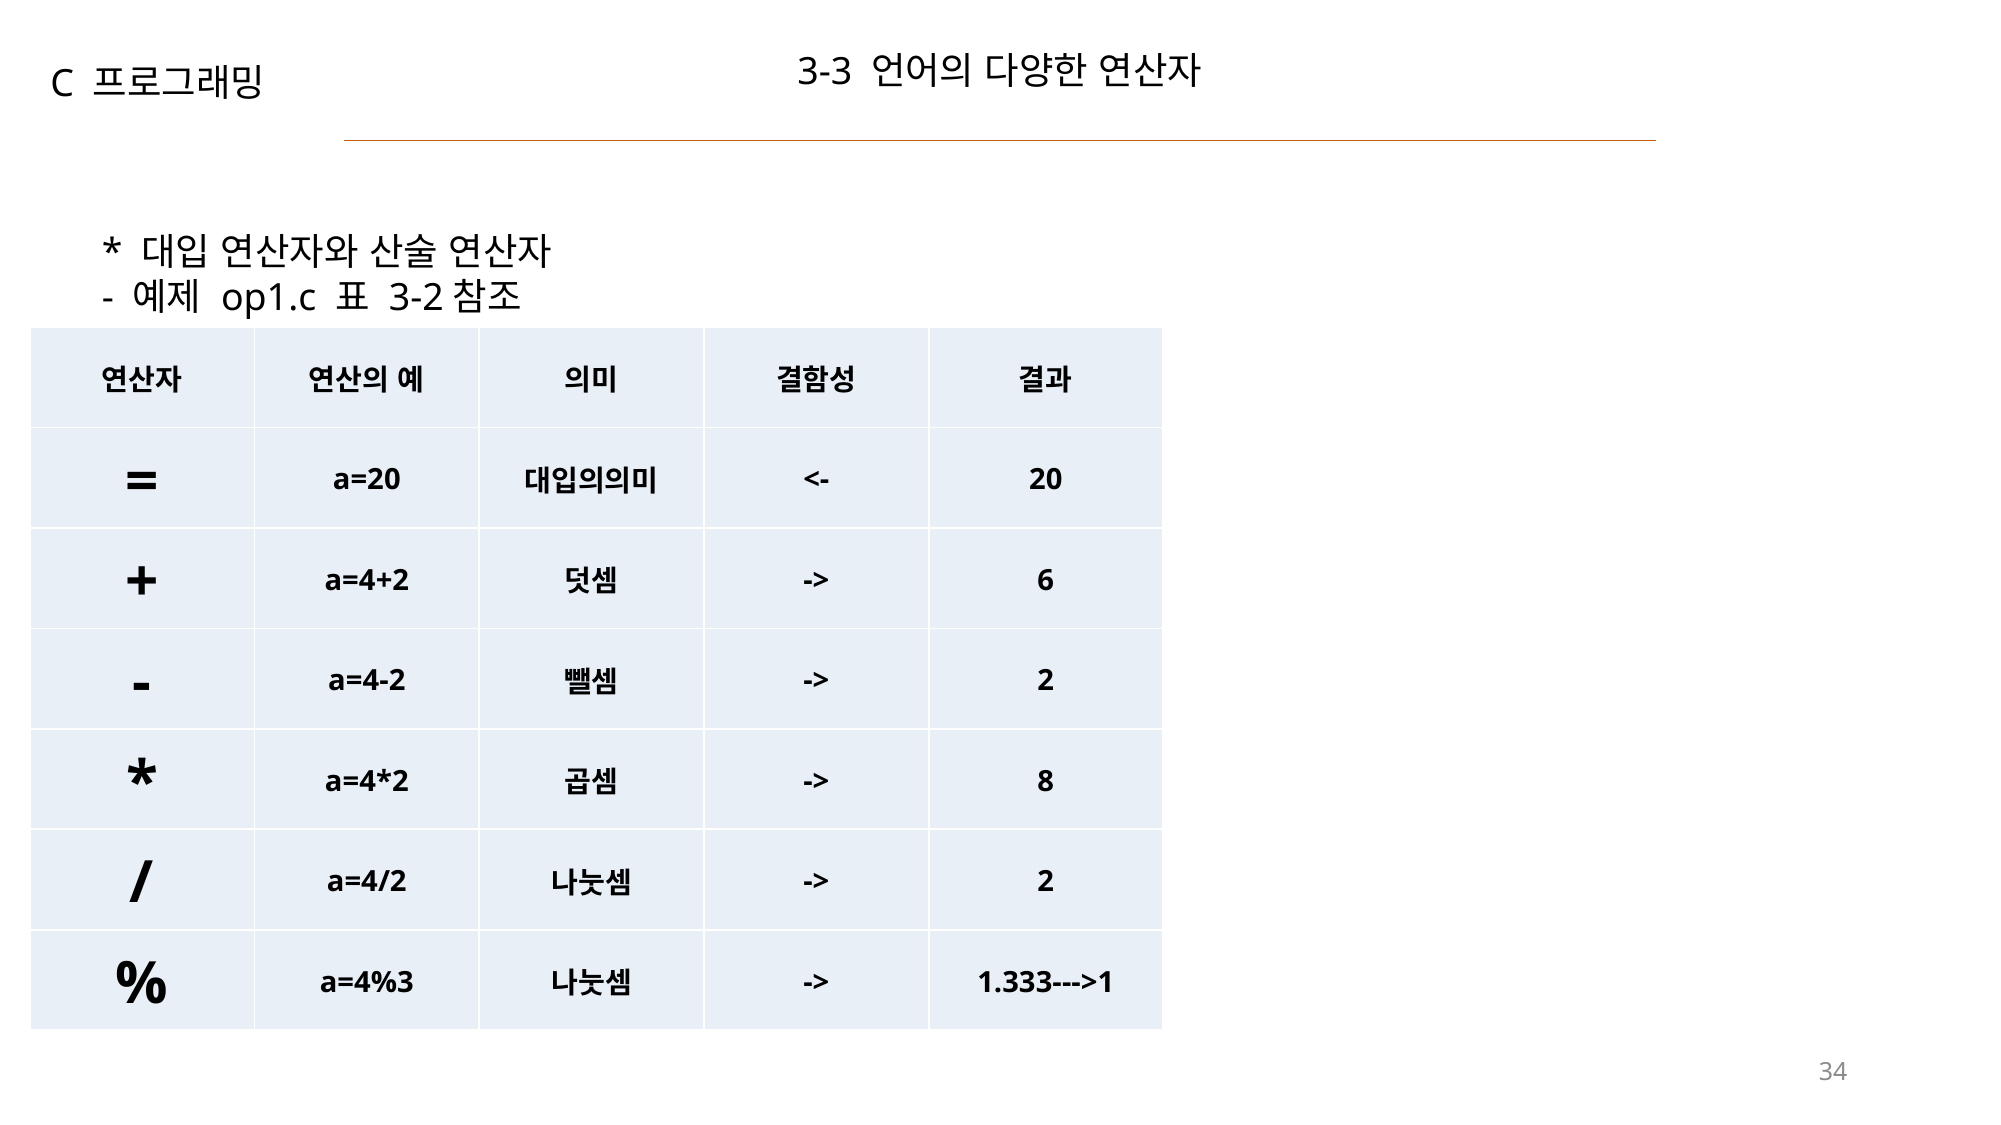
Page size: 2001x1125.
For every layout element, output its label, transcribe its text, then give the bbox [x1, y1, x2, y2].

table_cell -> [705, 931, 928, 1029]
table_cell a=4*2 [255, 730, 478, 828]
table_cell -> [705, 830, 928, 929]
table_cell 2 [930, 629, 1162, 728]
table_cell 나눗셈 [480, 830, 703, 929]
slide_number 34 [1412, 1042, 1863, 1103]
table_cell -> [705, 529, 928, 628]
table_header 연산의 예 [255, 328, 478, 427]
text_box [29, 40, 1656, 141]
table_cell a=20 [255, 428, 478, 527]
table_cell 8 [930, 730, 1162, 828]
table_header 연산자 [31, 328, 254, 427]
table_header 의미 [480, 328, 703, 427]
table_cell a=4/2 [255, 830, 478, 929]
table_header 결함성 [705, 328, 928, 427]
table_cell 1.333--->1 [930, 931, 1162, 1029]
table_cell -> [705, 629, 928, 728]
table_cell a=4+2 [255, 529, 478, 628]
text_box * 대입 연산자와 산술 연산자 - 예제 op1.c 표 3-2참조 [87, 220, 568, 326]
table_cell a=4-2 [255, 629, 478, 728]
table_cell -> [705, 730, 928, 828]
table_cell 뺄셈 [480, 629, 703, 728]
table_cell - [31, 629, 254, 728]
table_cell <- [705, 428, 928, 527]
table_cell 2 [930, 830, 1162, 929]
table_cell 대입의의미 [480, 428, 703, 527]
table_cell 곱셈 [480, 730, 703, 828]
table_header 결과 [930, 328, 1162, 427]
table_cell / [31, 830, 254, 929]
table_cell % [31, 931, 254, 1029]
table_cell + [31, 529, 254, 628]
table_cell 6 [930, 529, 1162, 628]
table_cell a=4%3 [255, 931, 478, 1029]
table_cell 20 [930, 428, 1162, 527]
table_cell = [31, 428, 254, 527]
table_cell 덧셈 [480, 529, 703, 628]
table_cell 나눗셈 [480, 931, 703, 1029]
table_cell * [31, 730, 254, 828]
